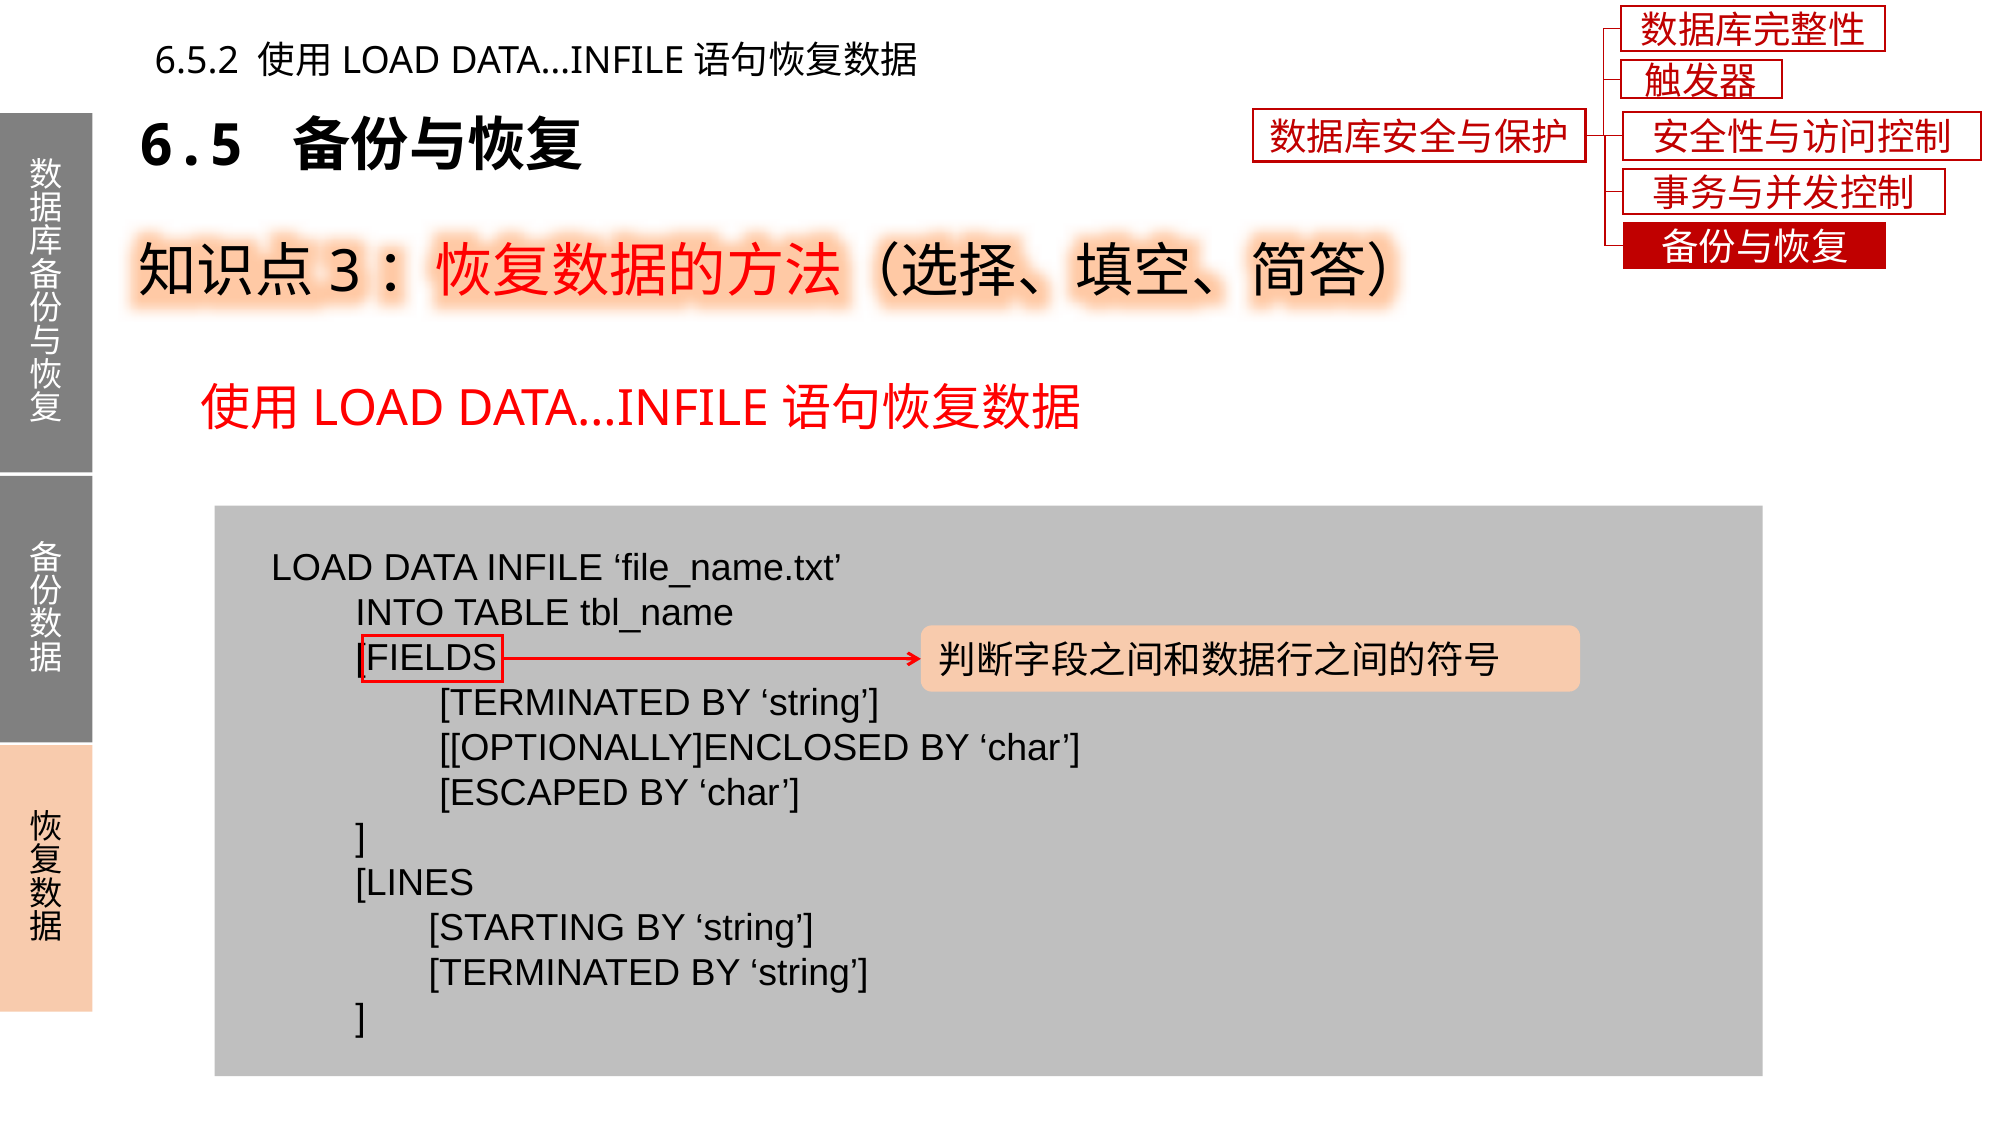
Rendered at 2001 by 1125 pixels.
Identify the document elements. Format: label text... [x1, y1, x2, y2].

text_box 数据库安全与保护 [1252, 108, 1585, 163]
text_box LOAD DATA INFILE ‘file_name.txt’ INTO TABLE tbl_name [FIELDS [TERMINATED BY ‘string’] [[OPTIONALLY]ENCLOSED BY ‘char’] [ESCAPED BY ‘char’] ] [LINES [STARTING BY ‘string’] [TERMINATED BY ‘string’] ] [214, 505, 1764, 1077]
text_box 备份与恢复 [1623, 222, 1886, 269]
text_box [0, 113, 93, 1012]
text_box 数据库完整性 [118, 170, 1949, 335]
text_box 使用LOAD DATA…INFILE语句恢复数据 [186, 350, 1827, 443]
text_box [1585, 79, 1621, 135]
text_box 知识点3：恢复数据的方法（选择、填空、简答） [120, 172, 1945, 329]
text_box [114, 166, 1954, 339]
text_box 事务与并发控制 [1625, 168, 1946, 215]
text_box 安全性与访问控制 [1622, 111, 1982, 161]
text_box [1585, 135, 1625, 246]
text_box 触发器 [1621, 59, 1783, 99]
text_box 判断字段之间和数据行之间的符号 [920, 625, 1581, 692]
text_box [1585, 28, 1621, 79]
text_box 6.5.2 使用LOAD DATA…INFILE语句恢复数据 [139, 28, 934, 89]
text_box 6.5 备份与恢复 [120, 97, 1568, 152]
text_box [362, 635, 503, 683]
text_box 数据库完整性 [1620, 5, 1886, 52]
